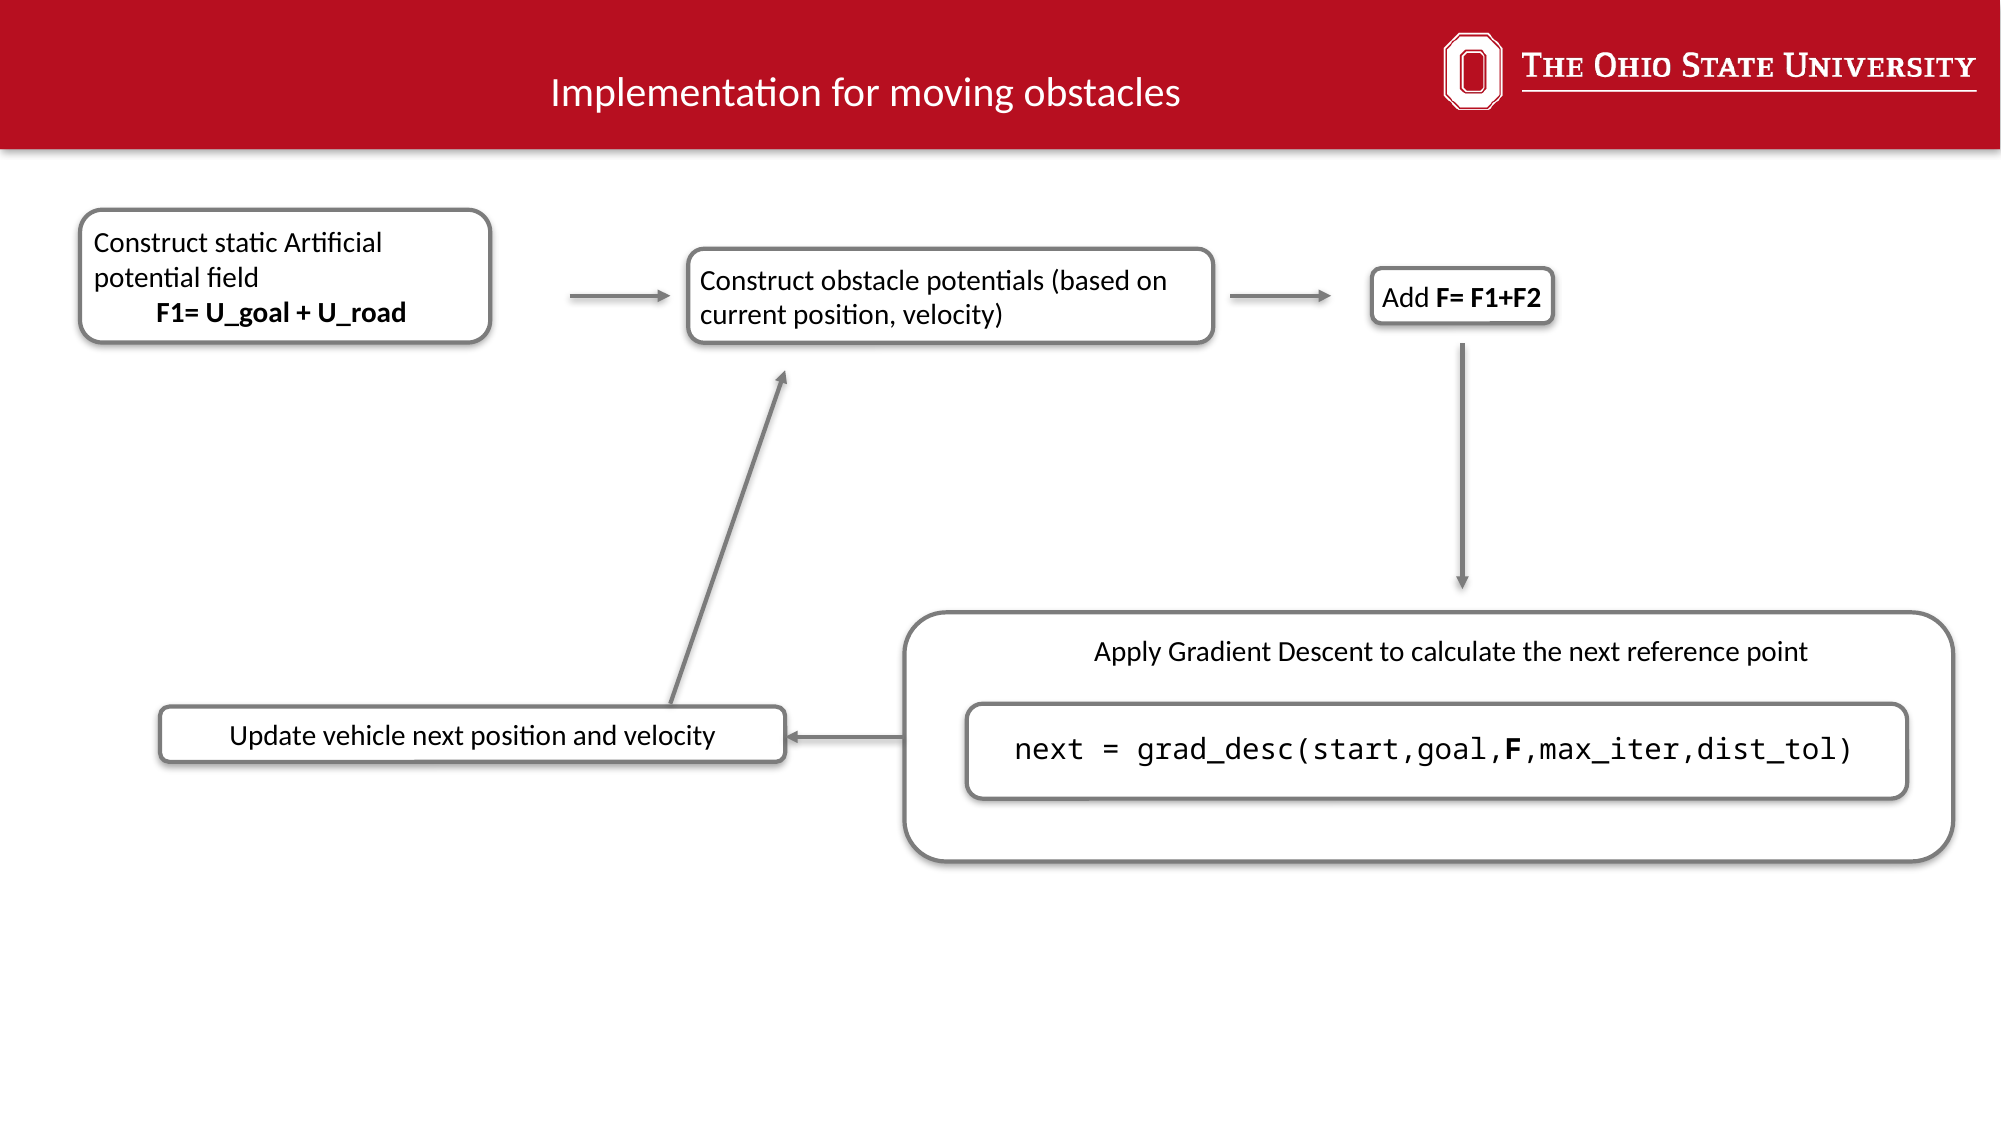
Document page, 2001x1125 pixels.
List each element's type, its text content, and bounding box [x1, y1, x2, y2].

text_box Implementation for moving obstacles [542, 56, 1199, 122]
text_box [670, 370, 786, 704]
text_box Update vehicle next position and velocity [159, 706, 786, 762]
picture [1443, 32, 1977, 110]
text_box Apply Gradient Descent to calculate the next reference point [904, 612, 1954, 862]
text_box [966, 703, 1908, 799]
text_box Construct static Artificial potential field F1= U_goal + U_road [80, 209, 491, 343]
text_box next = grad_desc(start,goal,F,max_iter,dist_tol) [999, 723, 1888, 773]
text_box Add F= F1+F2 [1371, 268, 1554, 324]
text_box Construct obstacle potentials (based on current position, velocity) [688, 248, 1214, 343]
